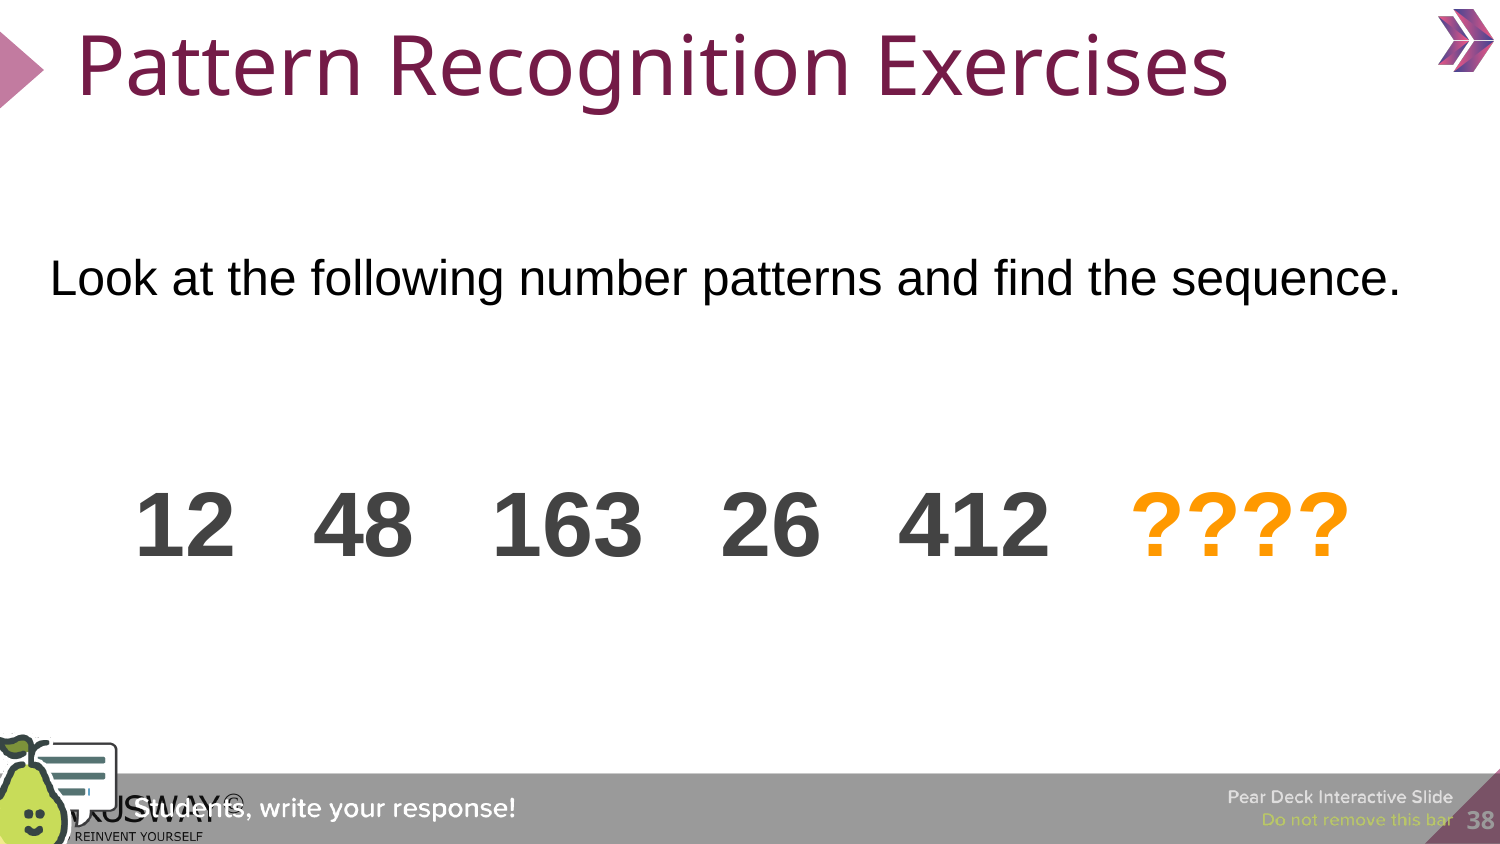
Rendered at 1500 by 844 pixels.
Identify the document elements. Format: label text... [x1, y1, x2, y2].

list 12 48 163 26 412 ???? [30, 448, 1458, 597]
picture [1438, 9, 1494, 72]
list Look at the following number patterns and find the sequence. [12, 236, 1441, 385]
picture [0, 726, 1500, 844]
title Pattern Recognition Exercises [75, 31, 1414, 210]
